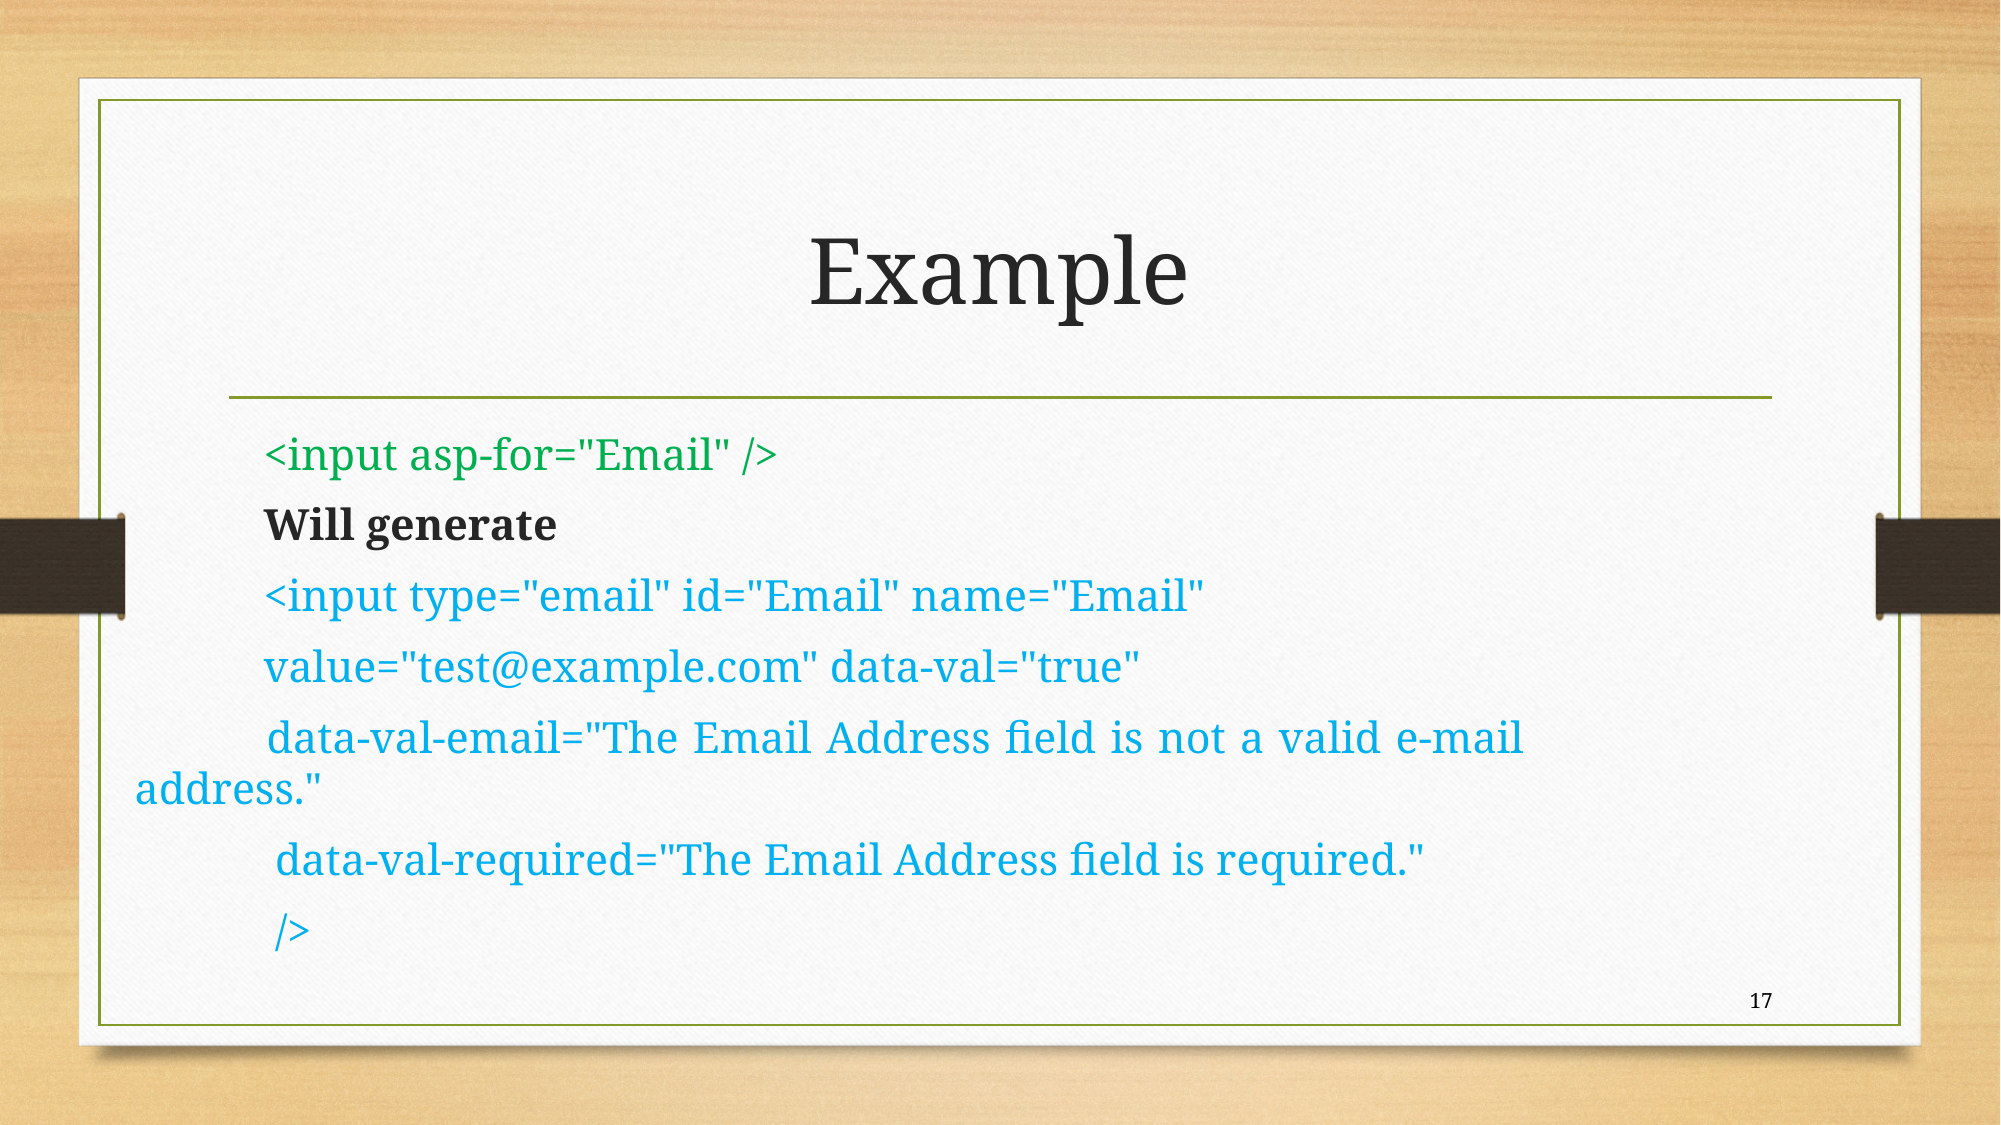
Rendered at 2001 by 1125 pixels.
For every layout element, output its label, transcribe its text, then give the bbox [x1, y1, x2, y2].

title Example [212, 161, 1788, 375]
list <input asp-for="Email" /> Will generate <input type="email" id="Email" name="Email" value="test@example.com" data-val="true" data-val-email="The Email Address field is not a valid e-mail address." data-val-required="The Email Address field is required." /> [119, 419, 1540, 964]
slide_number 17 [1698, 979, 1788, 1025]
picture [0, 0, 2001, 1125]
